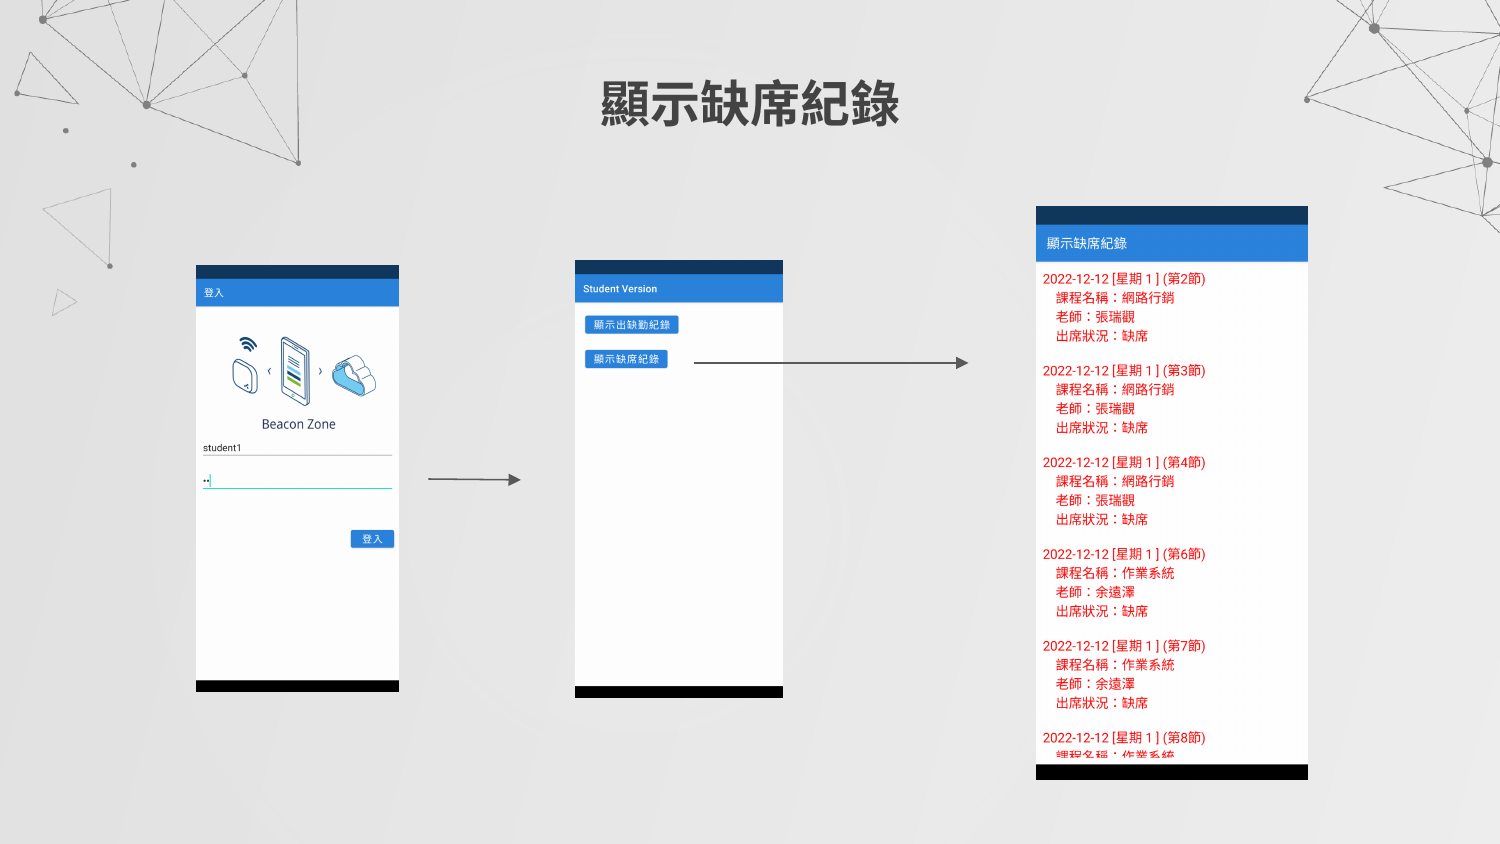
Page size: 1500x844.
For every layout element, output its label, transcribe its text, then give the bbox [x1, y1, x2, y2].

text_box [99, 176, 1410, 243]
picture [0, 0, 1500, 844]
title 顯示缺席紀錄 [322, 57, 1178, 176]
